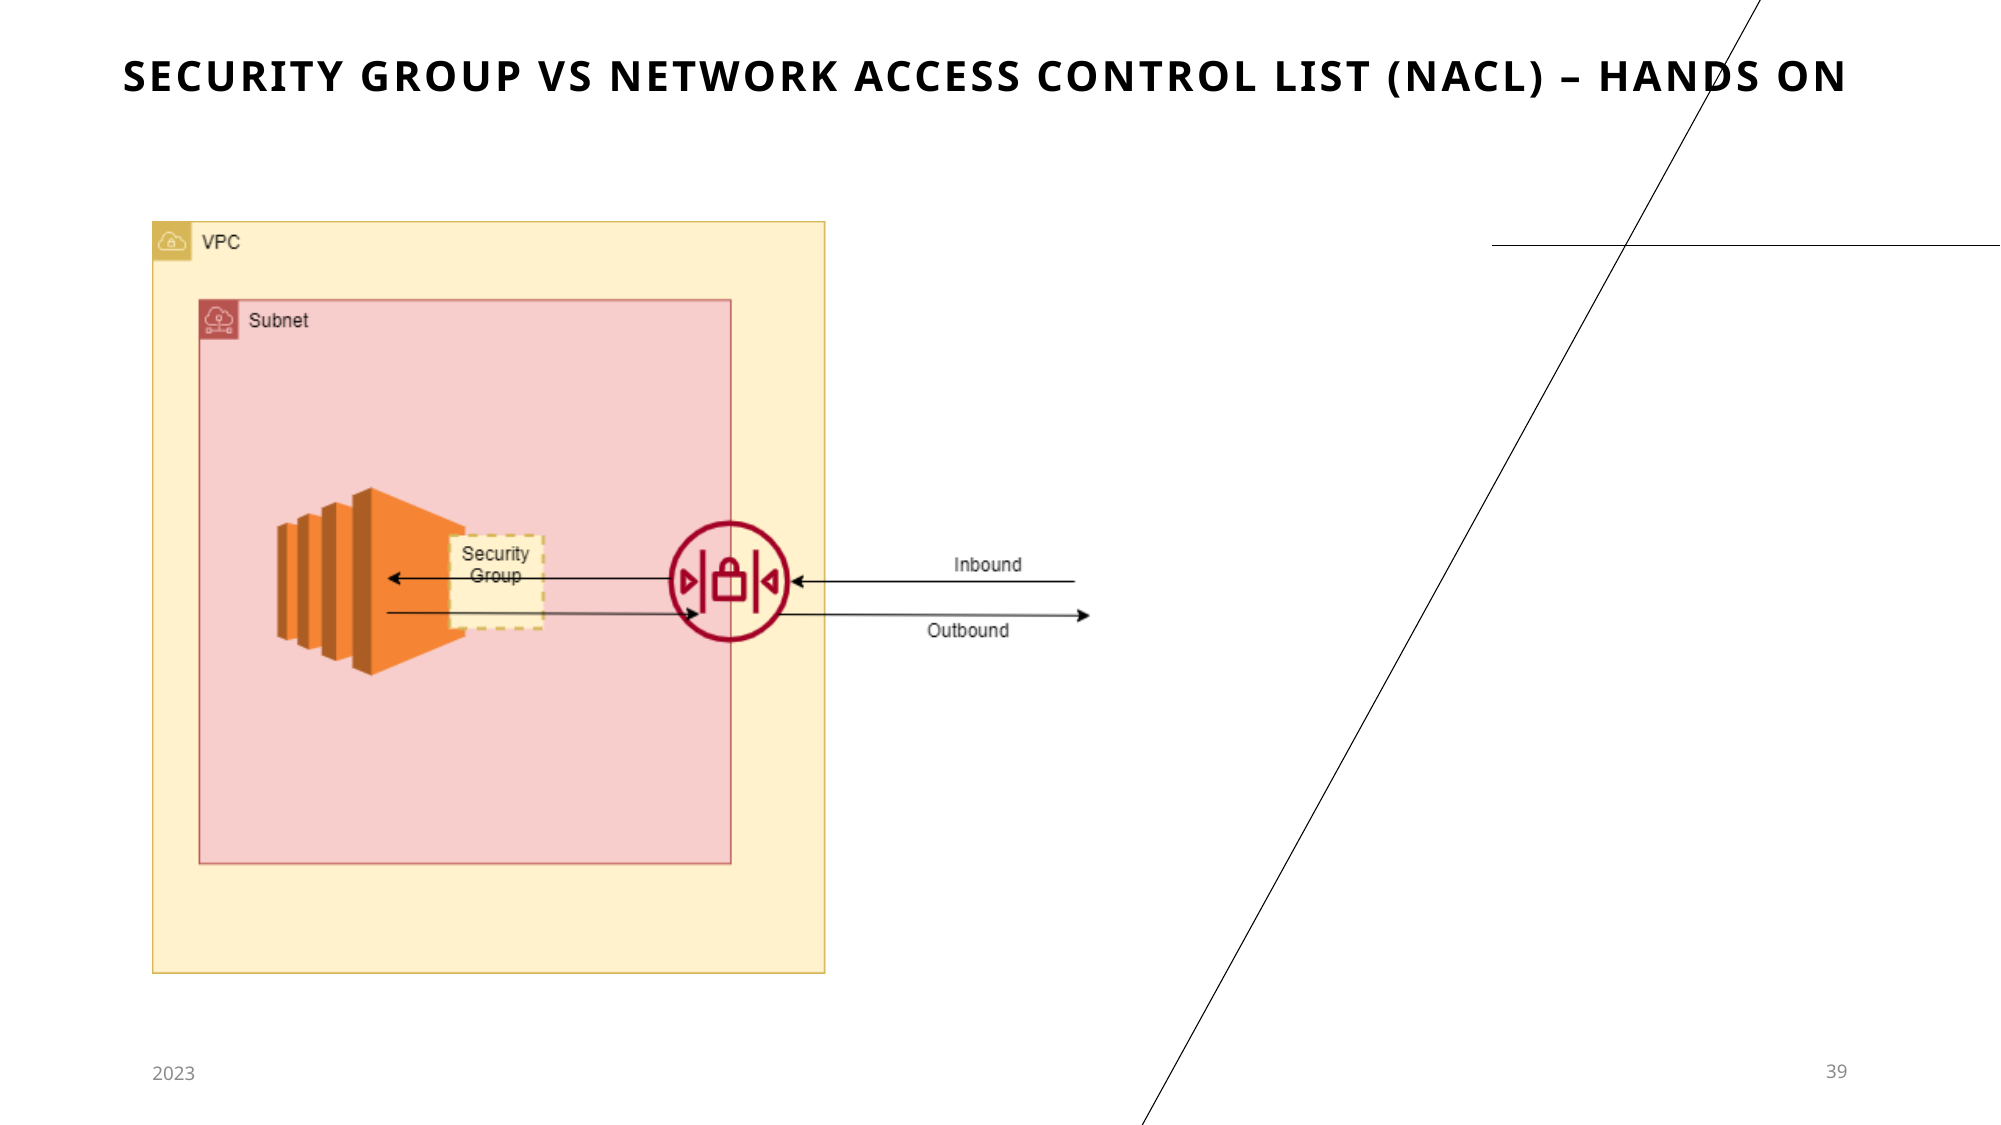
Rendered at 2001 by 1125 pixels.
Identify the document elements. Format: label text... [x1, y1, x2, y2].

slide_number 39 [1412, 1042, 1863, 1103]
picture [152, 221, 1104, 974]
title Security group vs Network access control list (NACL) – hands on [108, 23, 1950, 108]
slide_number 2023 [137, 1042, 338, 1103]
